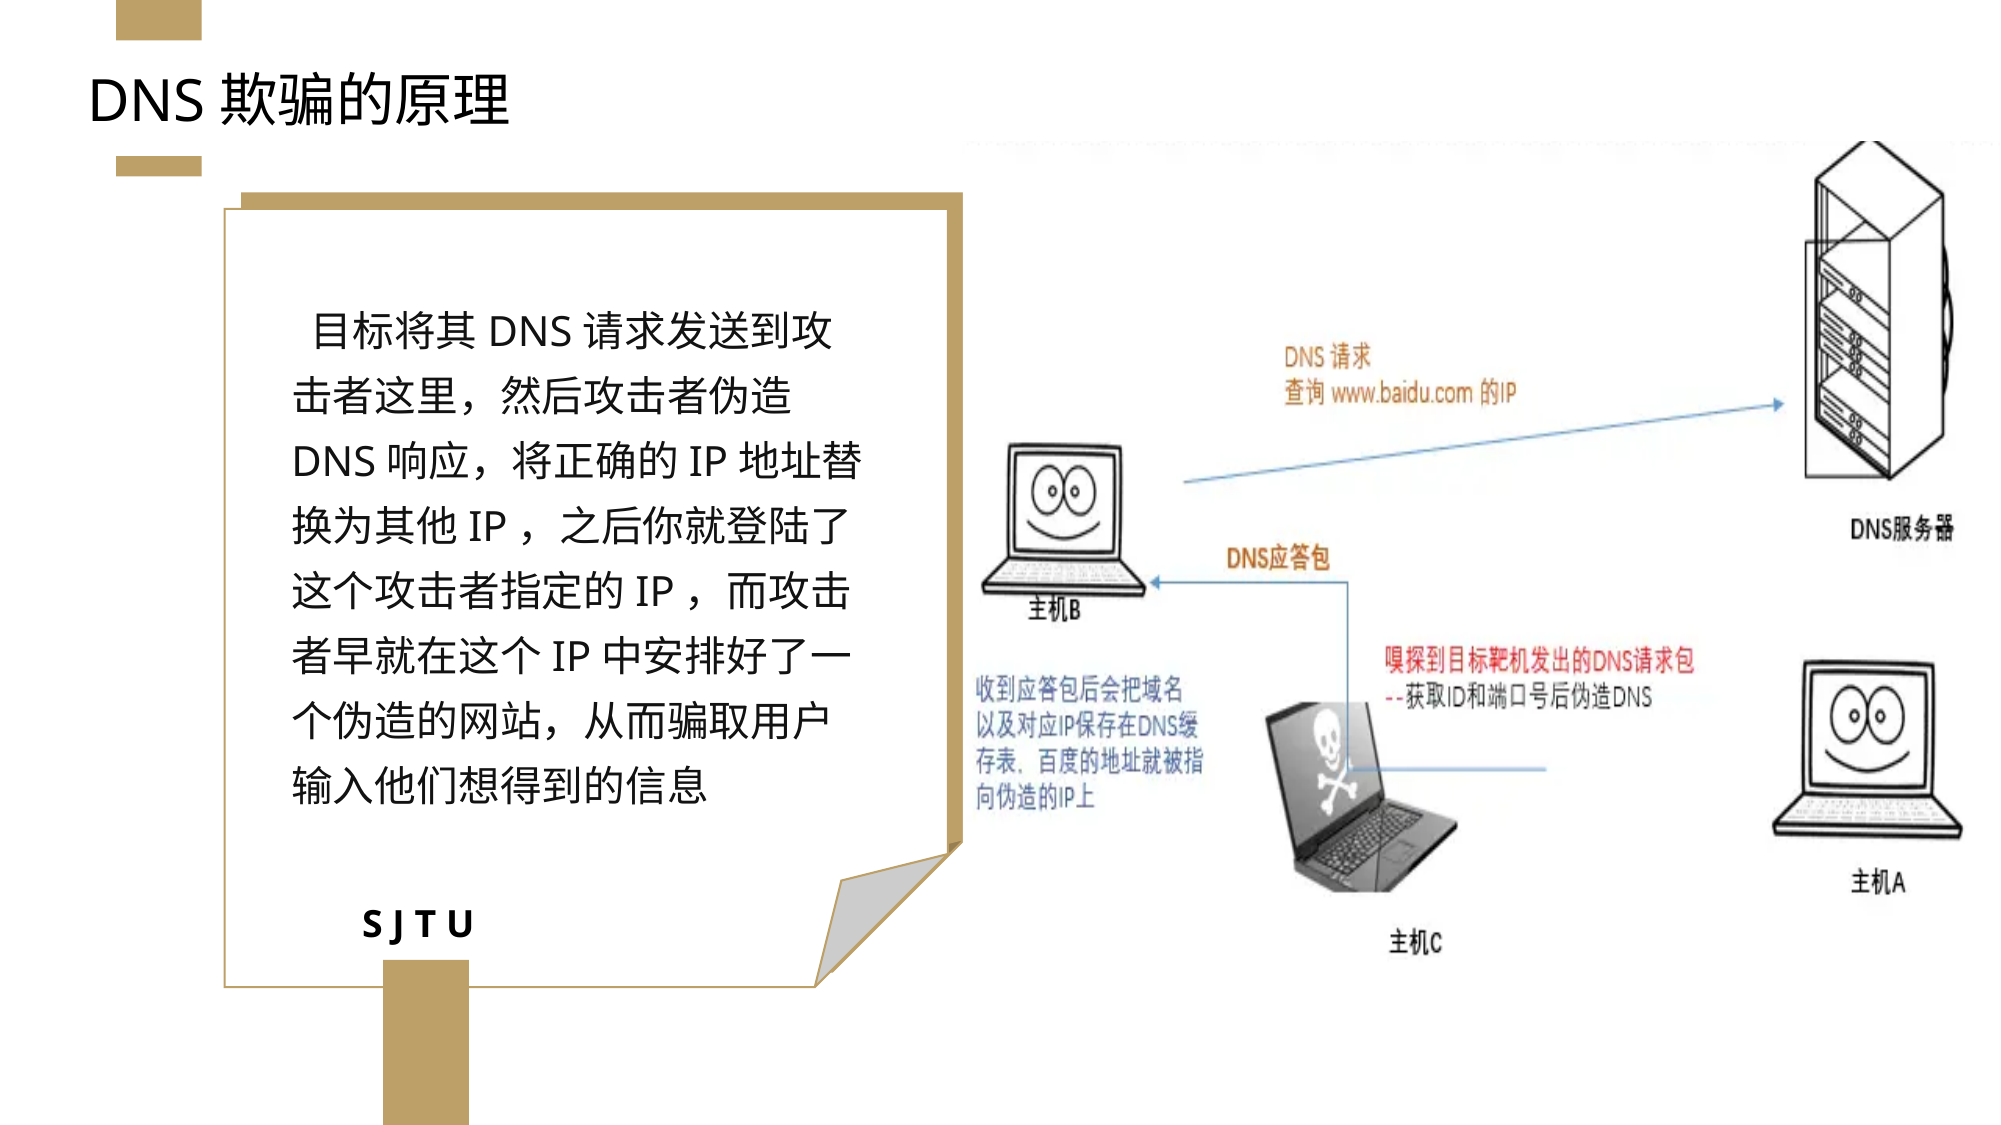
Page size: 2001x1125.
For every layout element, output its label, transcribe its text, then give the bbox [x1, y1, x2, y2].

text_box 目标将其DNS请求发送到攻击者这里，然后攻击者伪造DNS响应，将正确的IP地址替换为其他IP，之后你就登陆了这个攻击者指定的IP，而攻击者早就在这个IP中安排好了一个伪造的网站，从而骗取用户输入他们想得到的信息 [276, 281, 881, 817]
picture [962, 141, 2000, 989]
text_box DNS欺骗的原理 [72, 55, 1884, 141]
